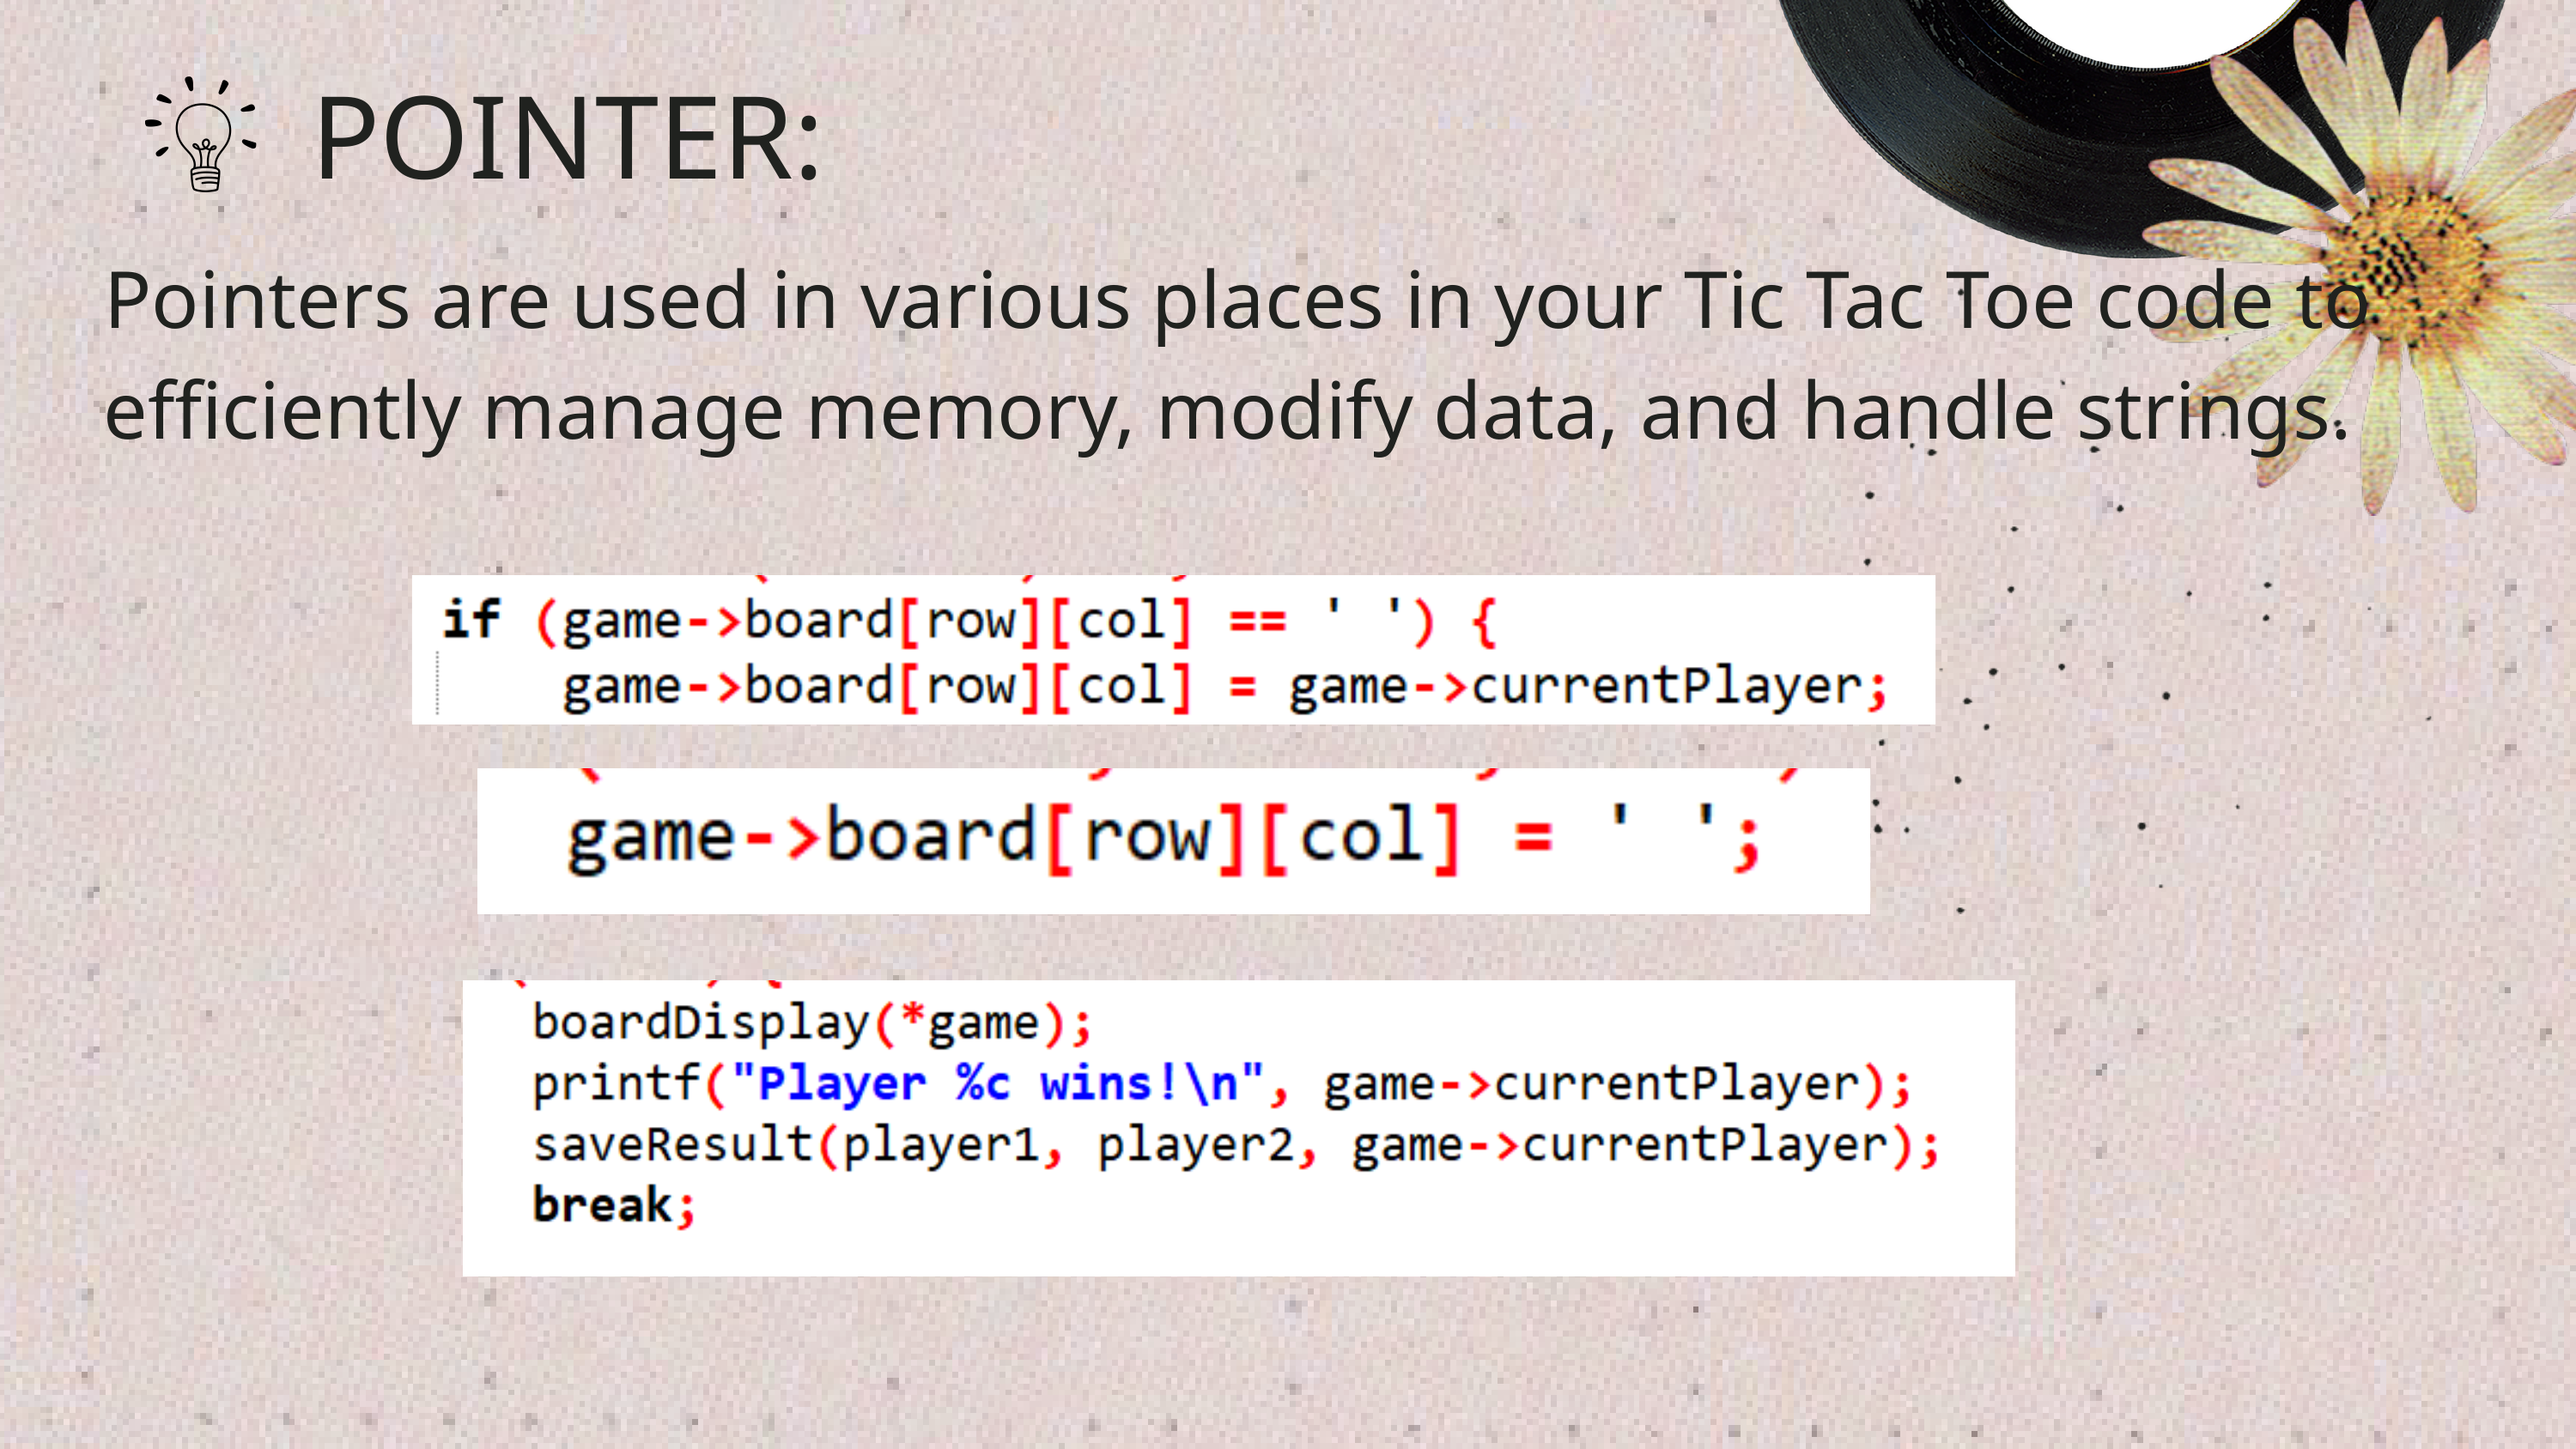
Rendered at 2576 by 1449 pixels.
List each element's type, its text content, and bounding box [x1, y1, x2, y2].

text_box [463, 980, 2015, 1276]
text_box [411, 575, 1936, 724]
text_box [1692, 198, 2142, 233]
text_box POINTER: [106, 41, 1030, 203]
text_box [0, 0, 2576, 1449]
text_box [1765, 0, 2142, 198]
text_box [477, 768, 1871, 914]
text_box Pointers are used in various places in your Tic Tac Toe code to efficiently manage memory, modify data, and handle strings. [46, 233, 2432, 455]
text_box [1692, 455, 2432, 914]
text_box [2142, 0, 2576, 516]
